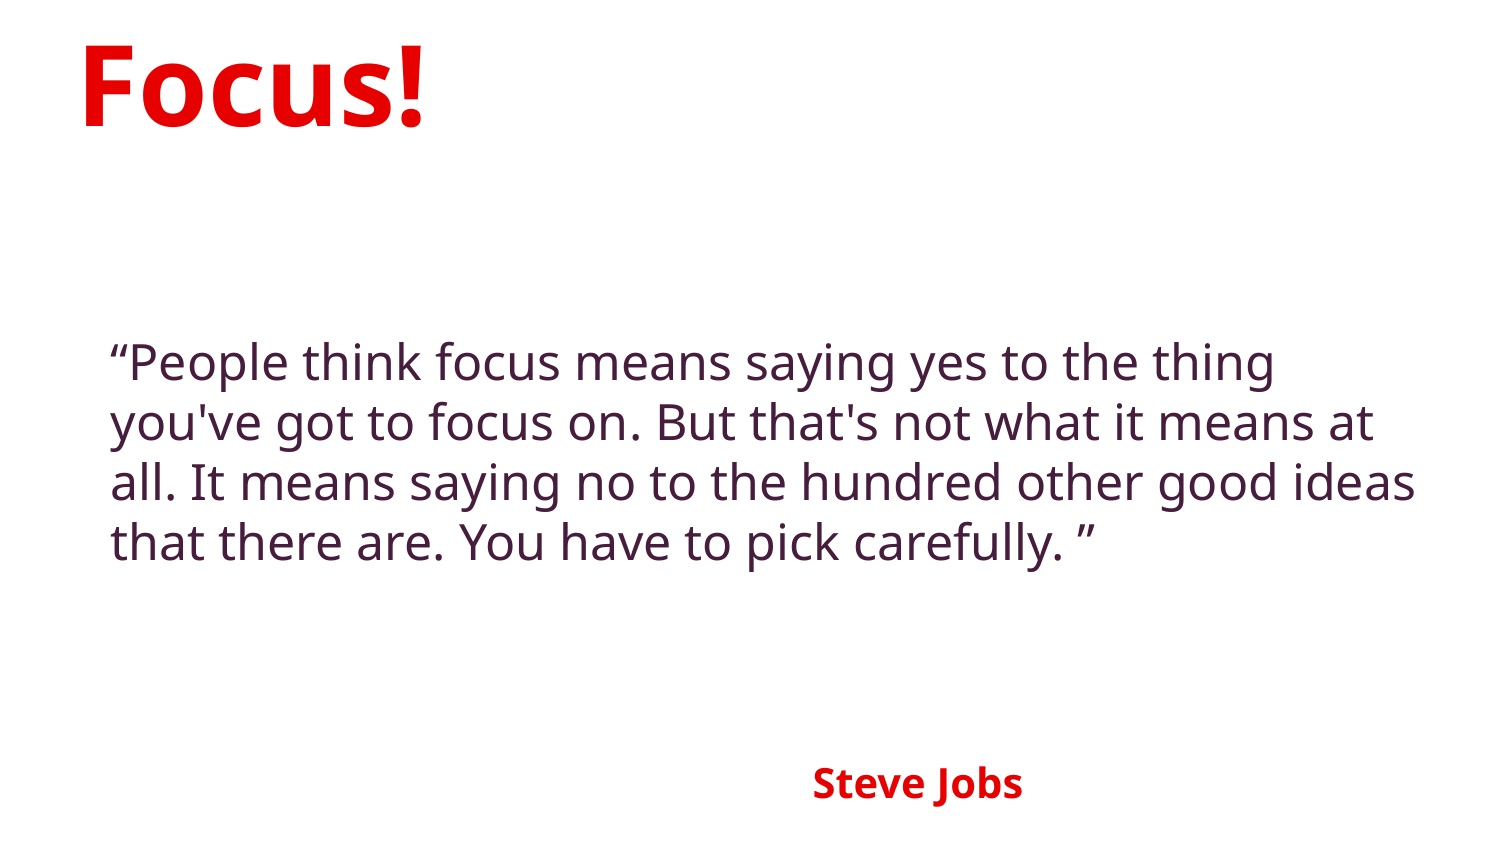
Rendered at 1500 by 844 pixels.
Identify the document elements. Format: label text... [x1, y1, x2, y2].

text_box Steve Jobs [812, 757, 1464, 830]
text_box “People think focus means saying yes to the thing you've got to focus on. But that's not what it means at all. It means saying no to the hundred other good ideas that there are. You have to pick carefully. ” [95, 323, 1441, 579]
title Focus! [76, 13, 925, 116]
